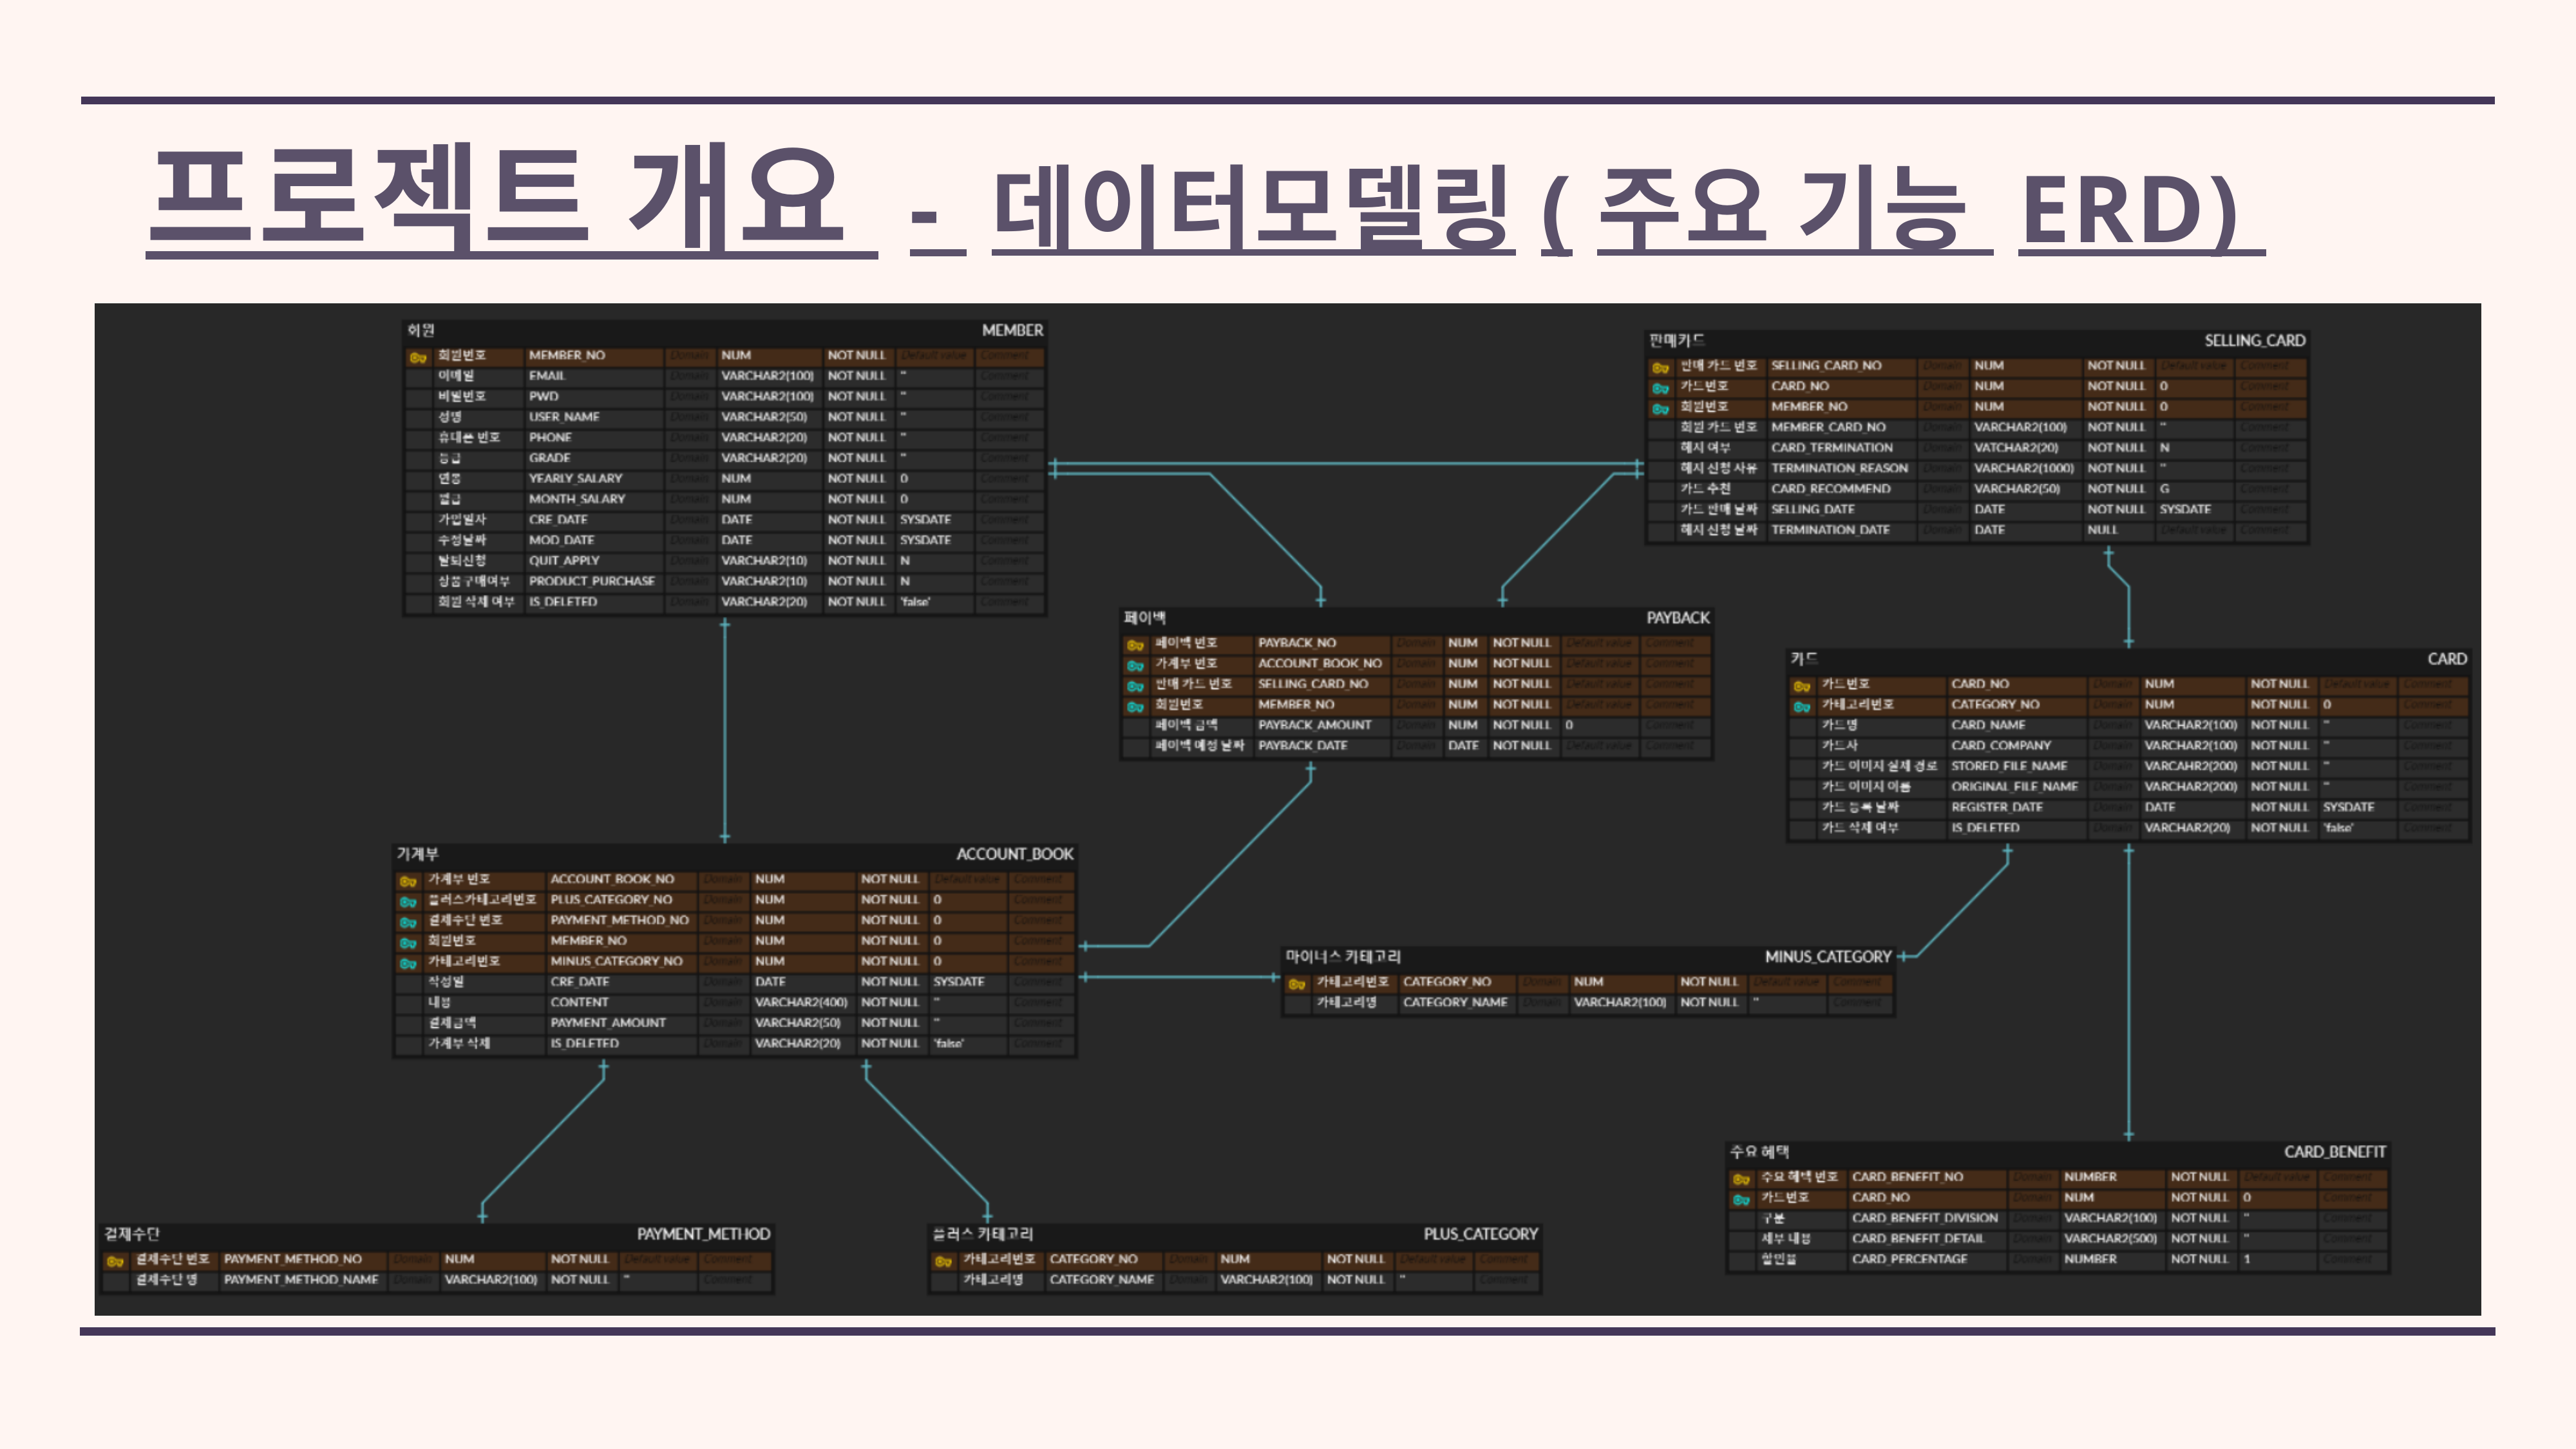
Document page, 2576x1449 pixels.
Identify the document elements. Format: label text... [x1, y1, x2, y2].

title 프로젝트 개요 - 데이터모델링(주요 기능 erd) [140, 133, 2276, 303]
picture [94, 303, 2482, 1316]
